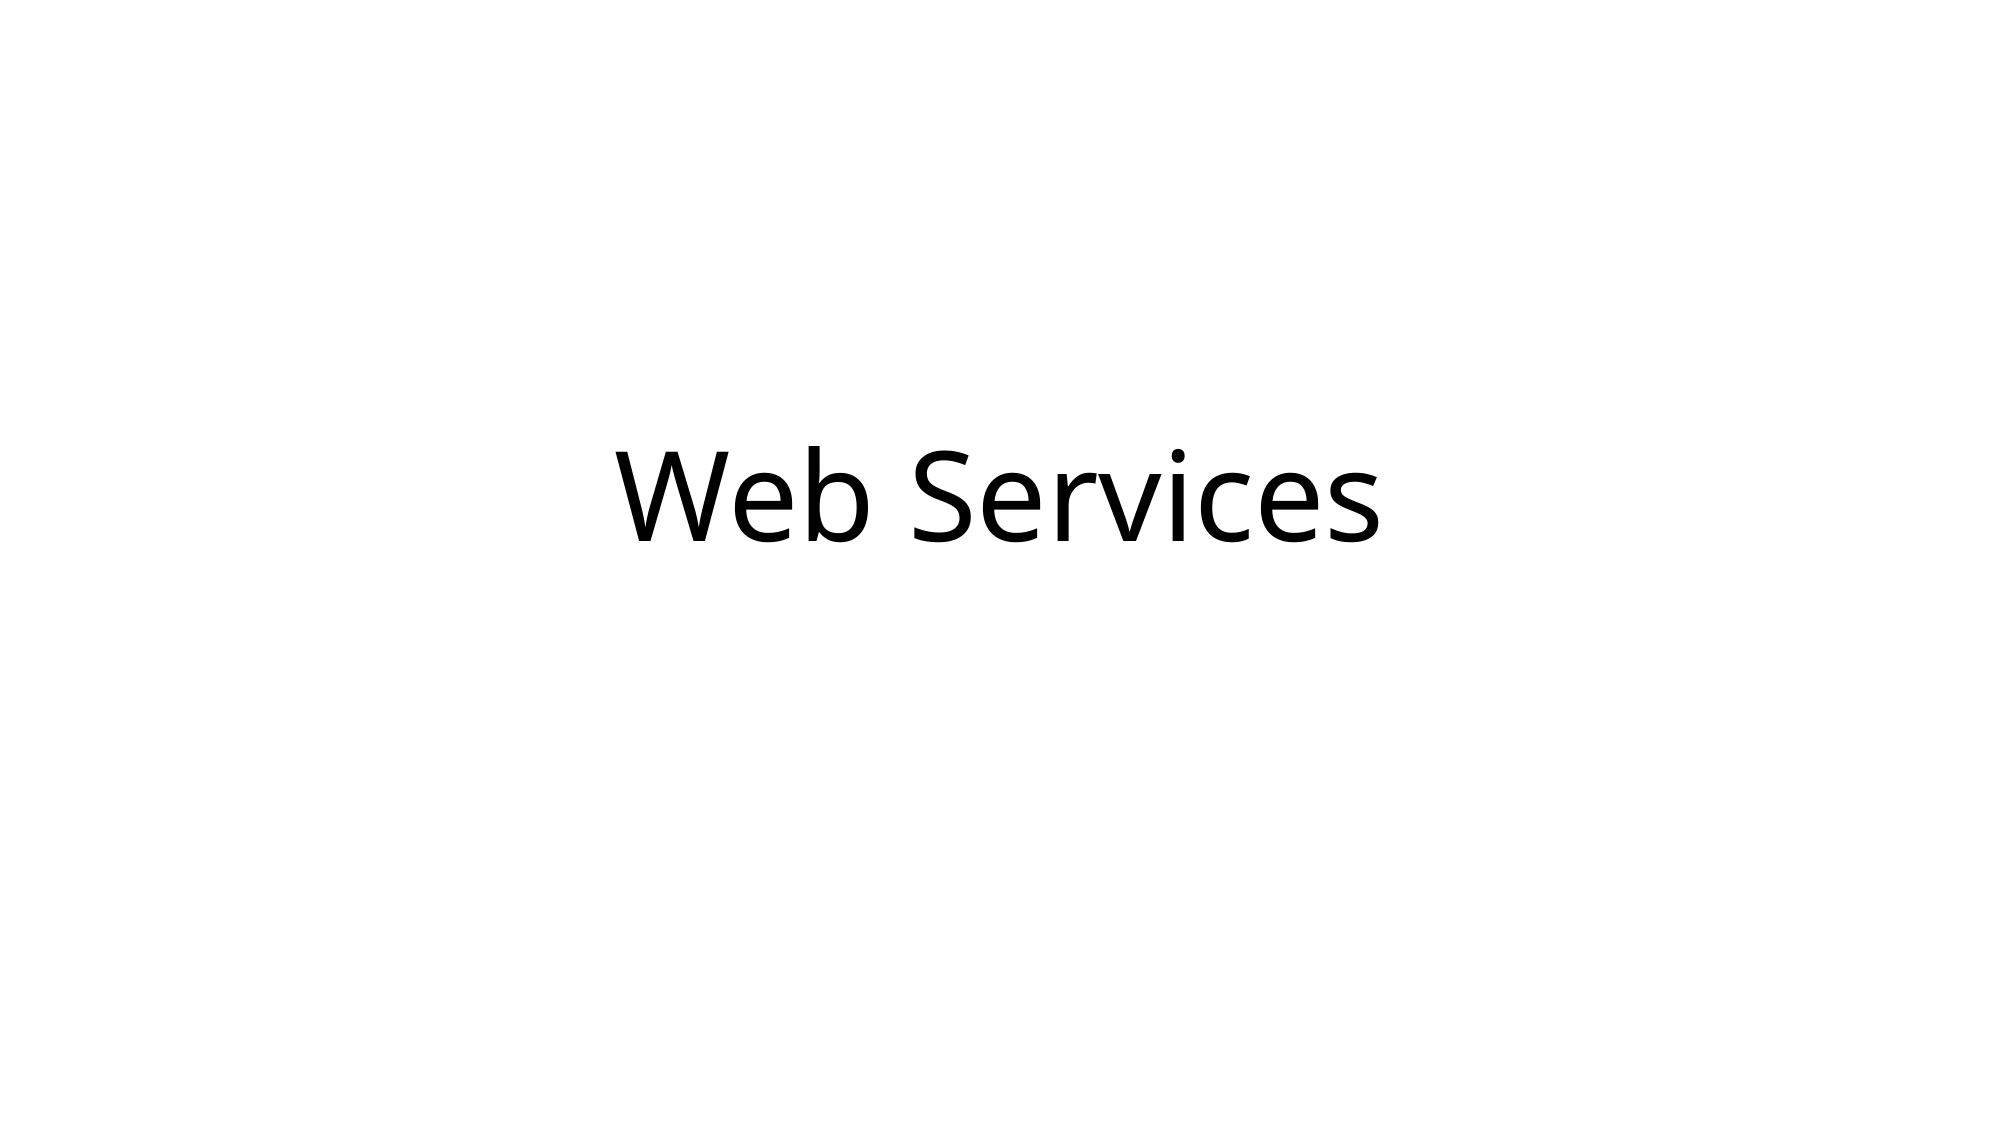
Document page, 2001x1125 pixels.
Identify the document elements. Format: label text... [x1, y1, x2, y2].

title Web Services [249, 184, 1750, 576]
